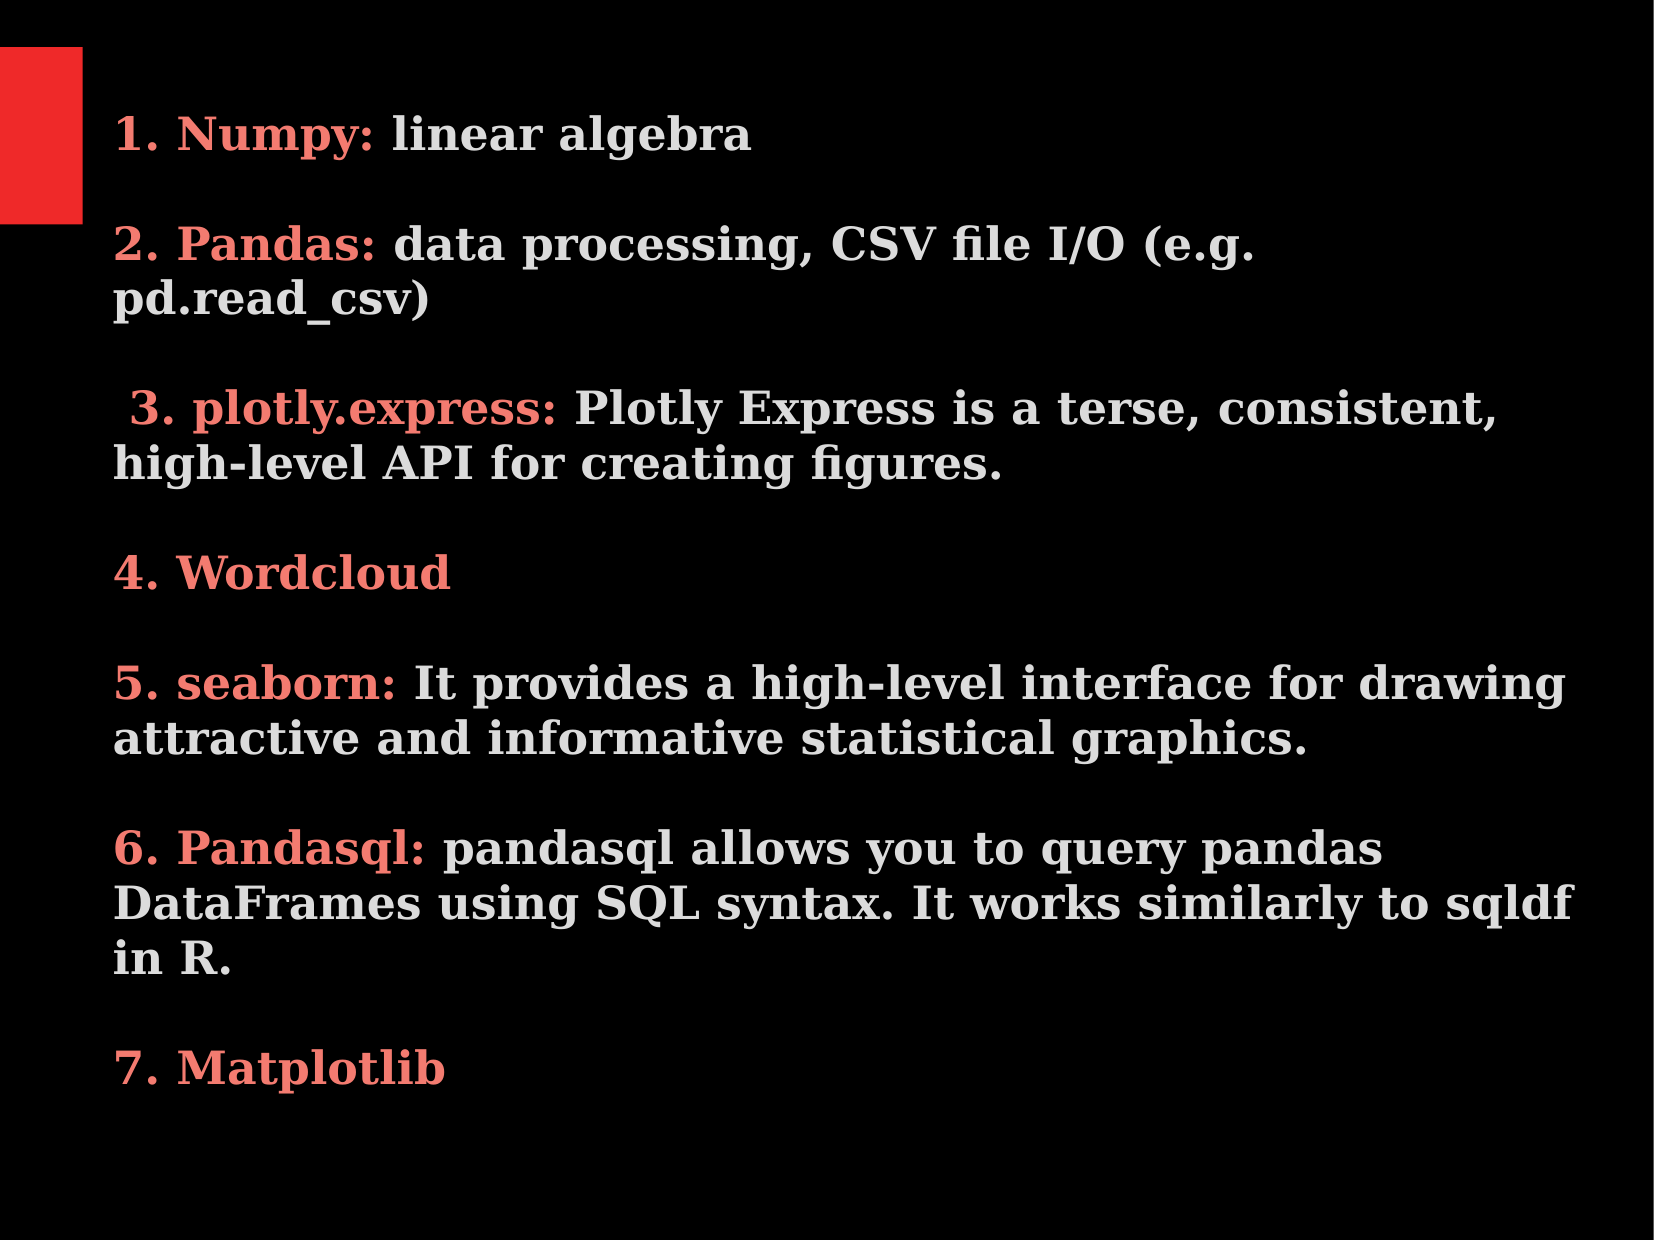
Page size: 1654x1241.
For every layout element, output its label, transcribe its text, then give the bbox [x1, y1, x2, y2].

text_box 1. Numpy: linear algebra 2. Pandas: data processing, CSV file I/O (e.g. pd.read_csv) 3. plotly.express: Plotly Express is a terse, consistent, high-level API for creating figures. 4. Wordcloud 5. seaborn: It provides a high-level interface for drawing attractive and informative statistical graphics. 6. Pandasql: pandasql allows you to query pandas DataFrames using SQL syntax. It works similarly to sqldf in R. 7. Matplotlib [98, 6, 1607, 1129]
